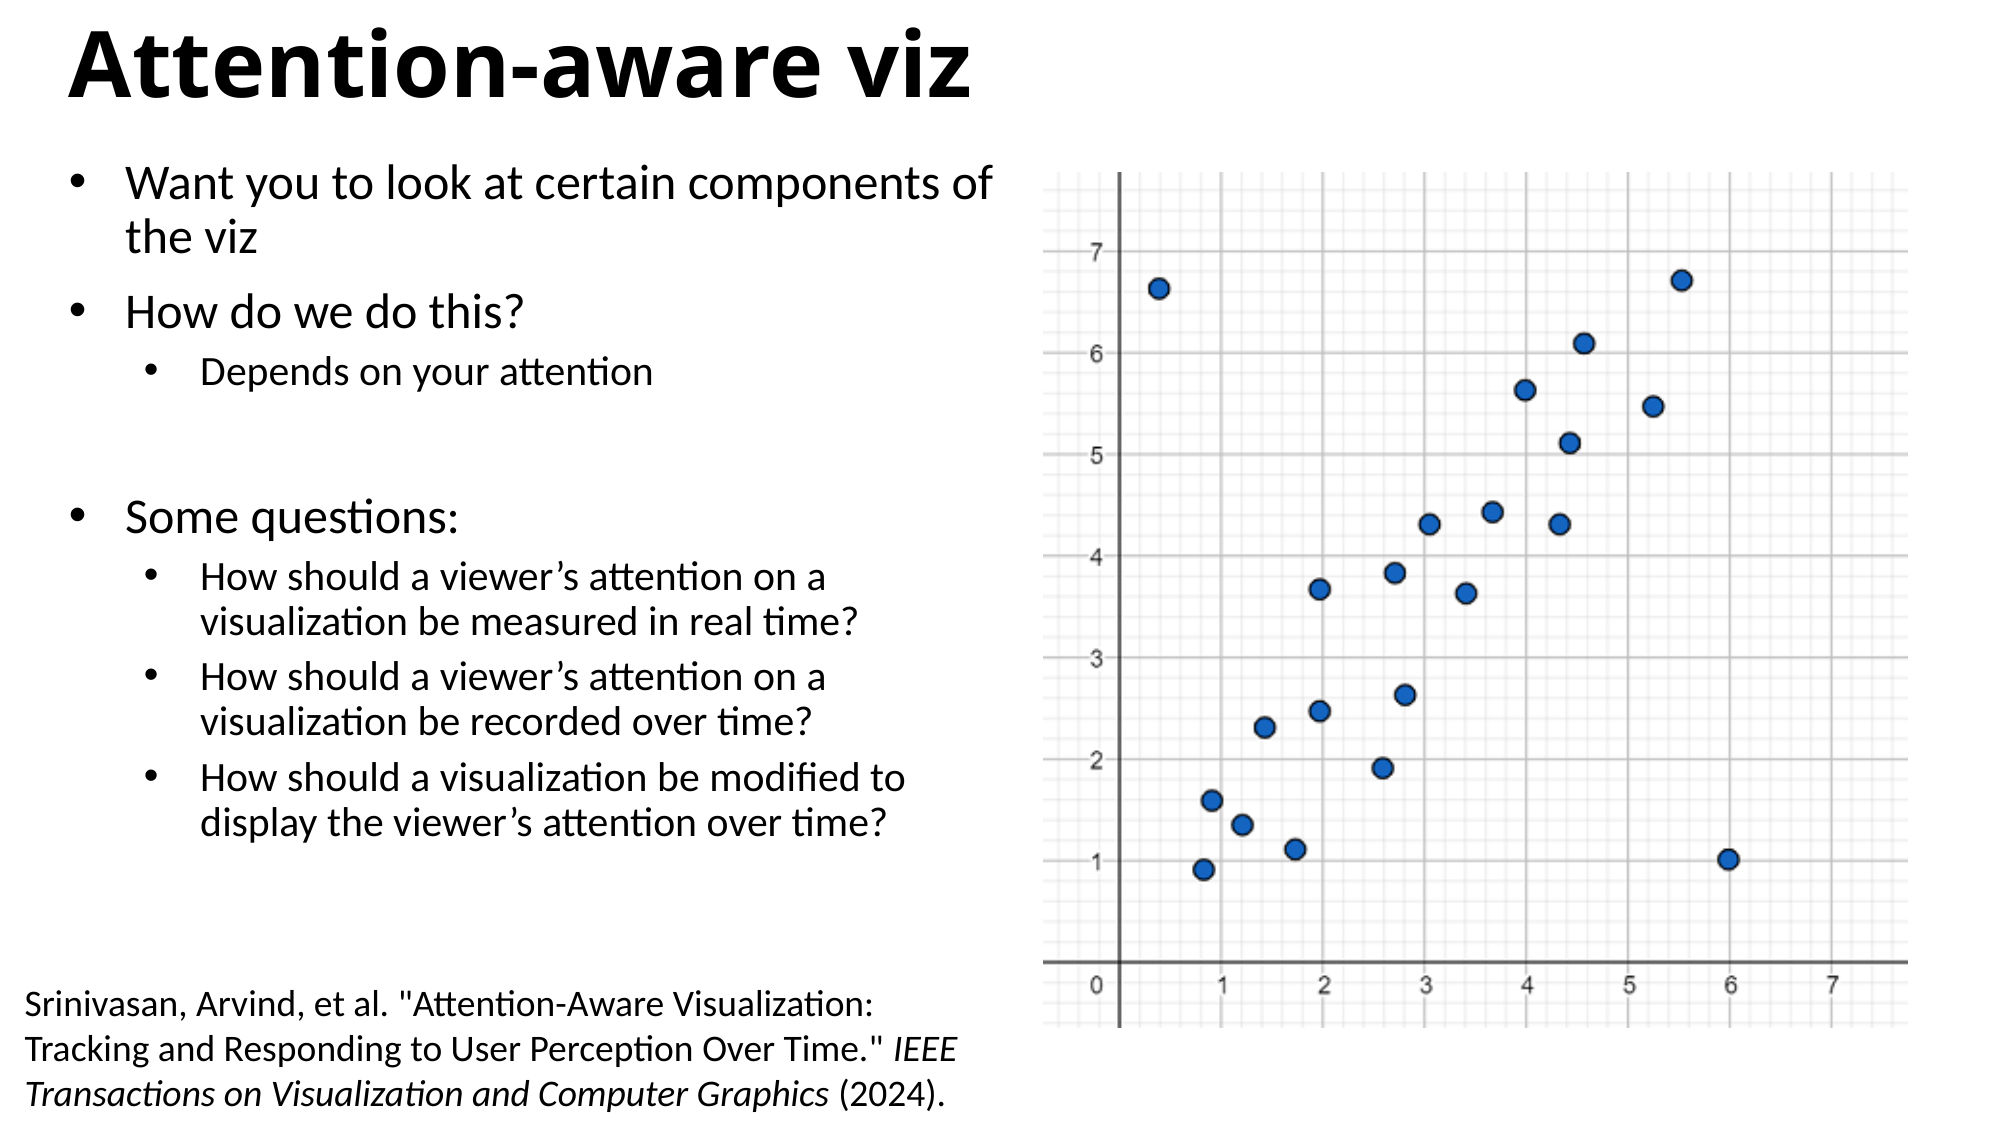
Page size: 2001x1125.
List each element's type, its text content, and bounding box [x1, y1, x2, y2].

text_box Srinivasan, Arvind, et al. "Attention-Aware Visualization: Tracking and Responding to User Perception Over Time." IEEE Transactions on Visualization and Computer Graphics (2024). [9, 971, 1010, 1122]
subtitle Want you to look at certain components of the viz How do we do this? Depends on your attention Some questions: How should a viewer’s attention on a visualization be measured in real time? How should a viewer’s attention on a visualization be recorded over time? How should a visualization be modified to display the viewer’s attention over time? [53, 148, 1044, 1069]
text_box Attention-aware viz [53, 1, 1945, 125]
picture [1043, 172, 1908, 1028]
